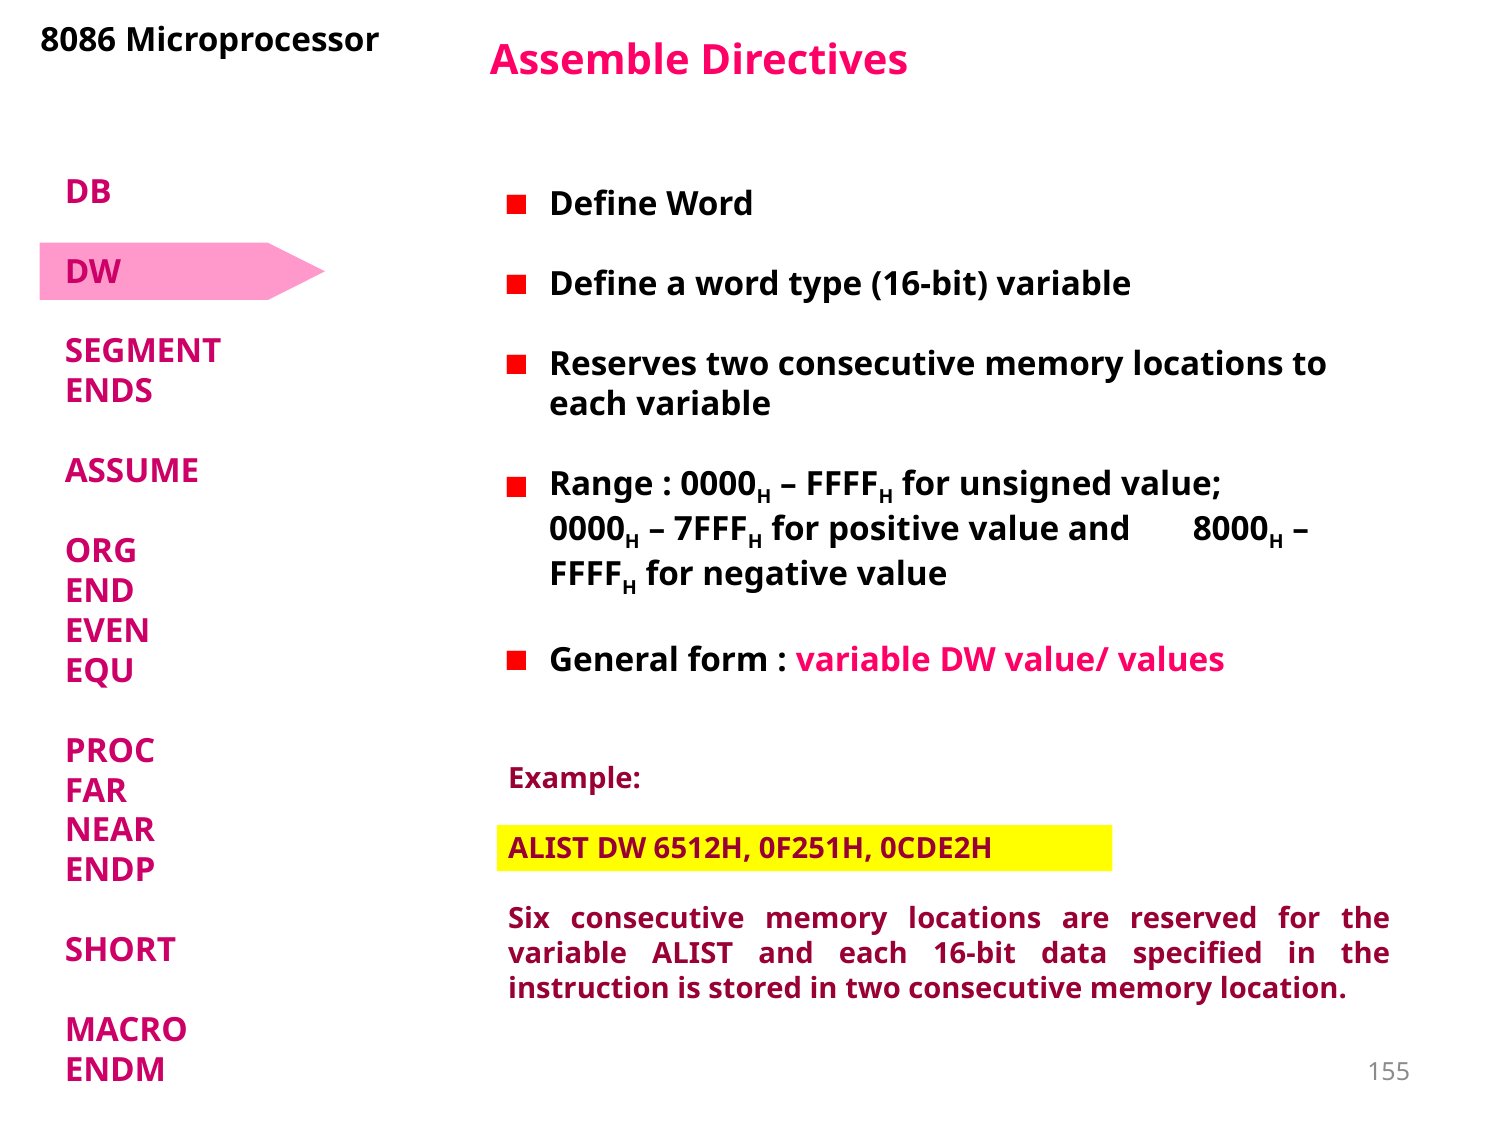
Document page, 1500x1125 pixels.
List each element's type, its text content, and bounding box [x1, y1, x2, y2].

picture [502, 350, 526, 374]
picture [502, 472, 526, 497]
text_box Define Word Define a word type (16-bit) variable Reserves two consecutive memory locations to each variable Range : 0000H – FFFFH for unsigned value; 0000H – 7FFFH for positive value and 8000H – FFFFH for negative value General form : variable DW value/ values [487, 174, 1413, 726]
text_box [37, 240, 49, 303]
text_box Example: ALIST DW 6512H, 0F251H, 0CDE2H Six consecutive memory locations are reserved for the variable ALIST and each 16-bit data specified in the instruction is stored in two consecutive memory location. [493, 752, 1406, 1047]
text_box 8086 Microprocessor [10, 10, 411, 106]
text_box DB DW SEGMENT ENDS ASSUME ORG END EVEN EQU PROC FAR NEAR ENDP SHORT MACRO ENDM [49, 162, 295, 1096]
text_box Assemble Directives [474, 18, 1463, 99]
picture [502, 646, 526, 670]
text_box <number> [1074, 1042, 1425, 1103]
picture [502, 270, 526, 294]
picture [502, 190, 526, 214]
text_box [295, 253, 328, 289]
